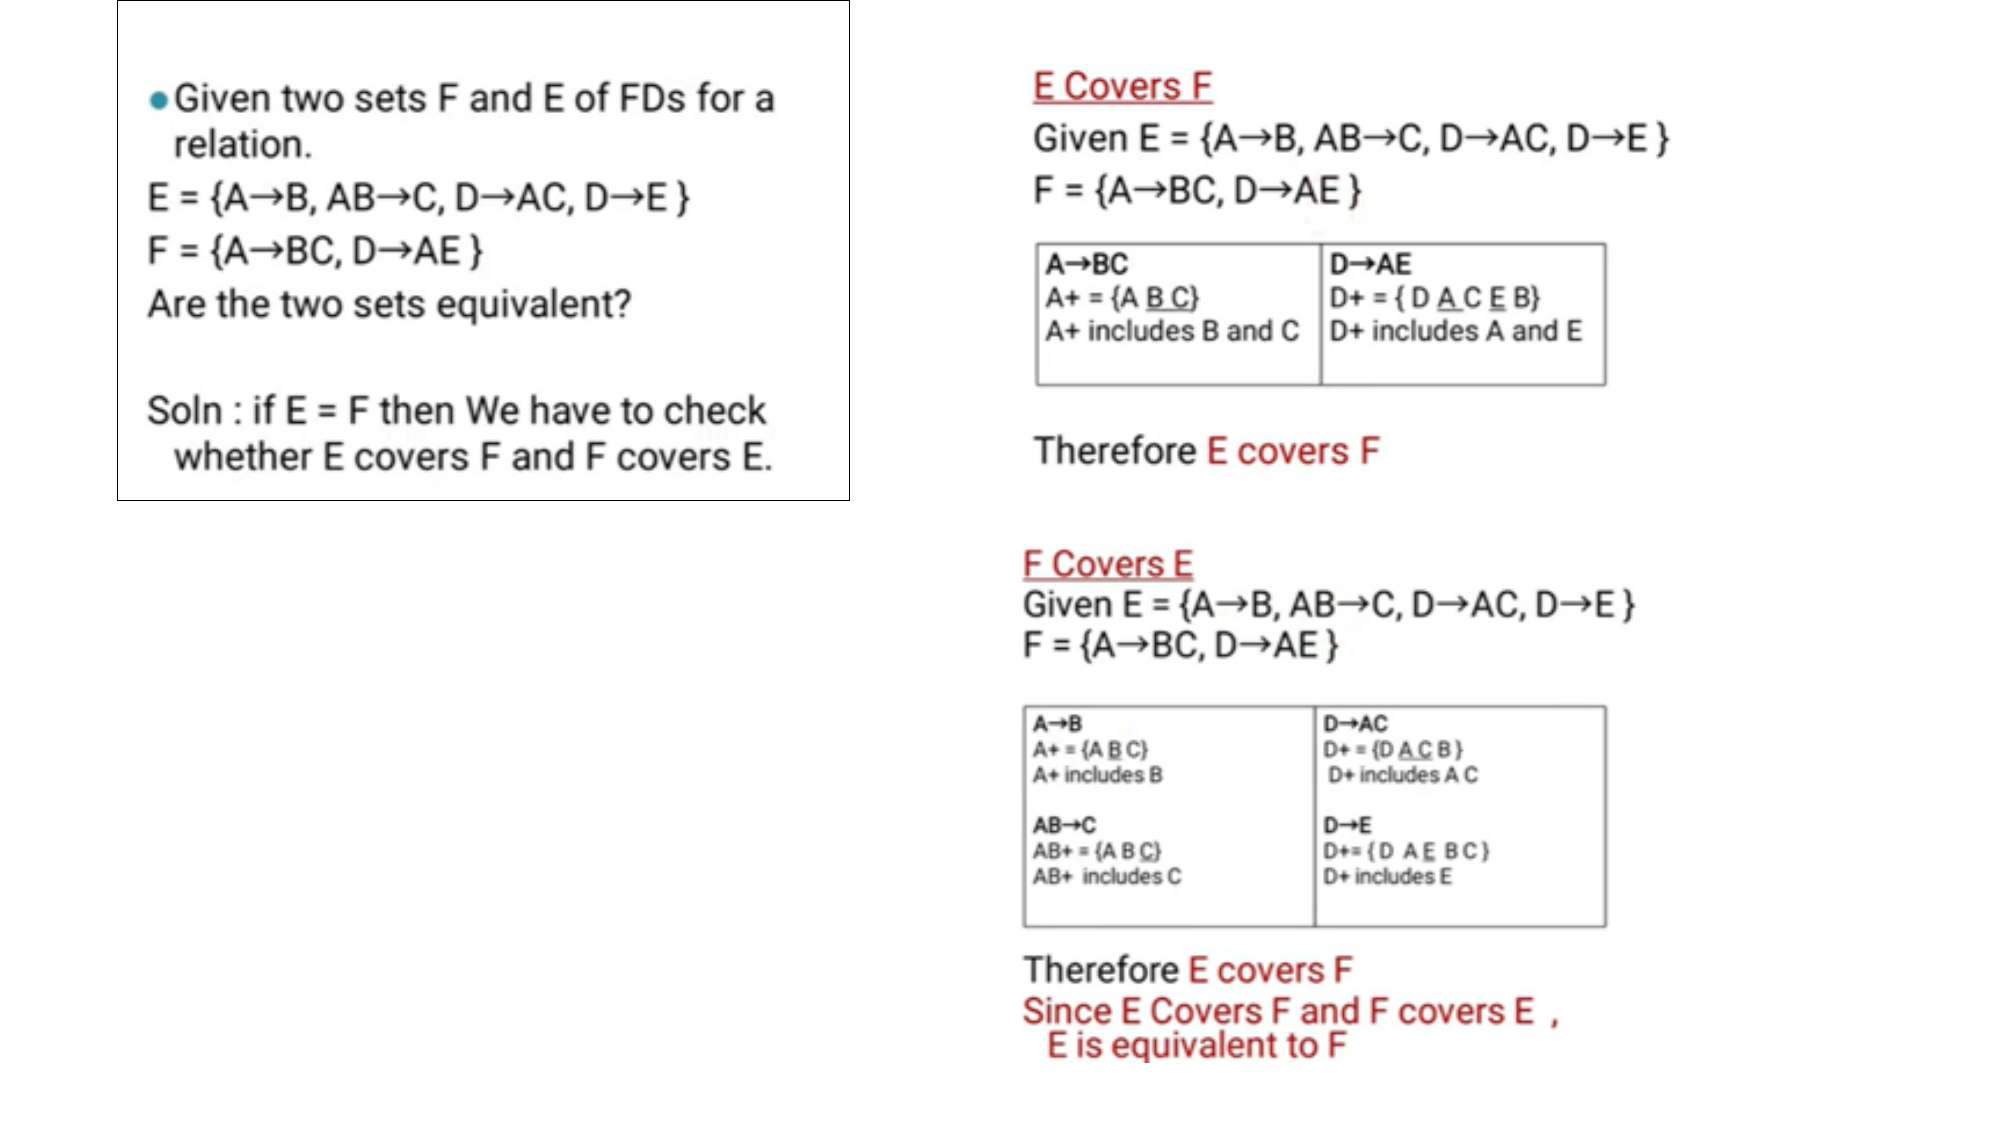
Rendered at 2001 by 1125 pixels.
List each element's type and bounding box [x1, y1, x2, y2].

picture [1018, 525, 1661, 1063]
picture [999, 14, 1689, 480]
picture [117, 0, 850, 501]
